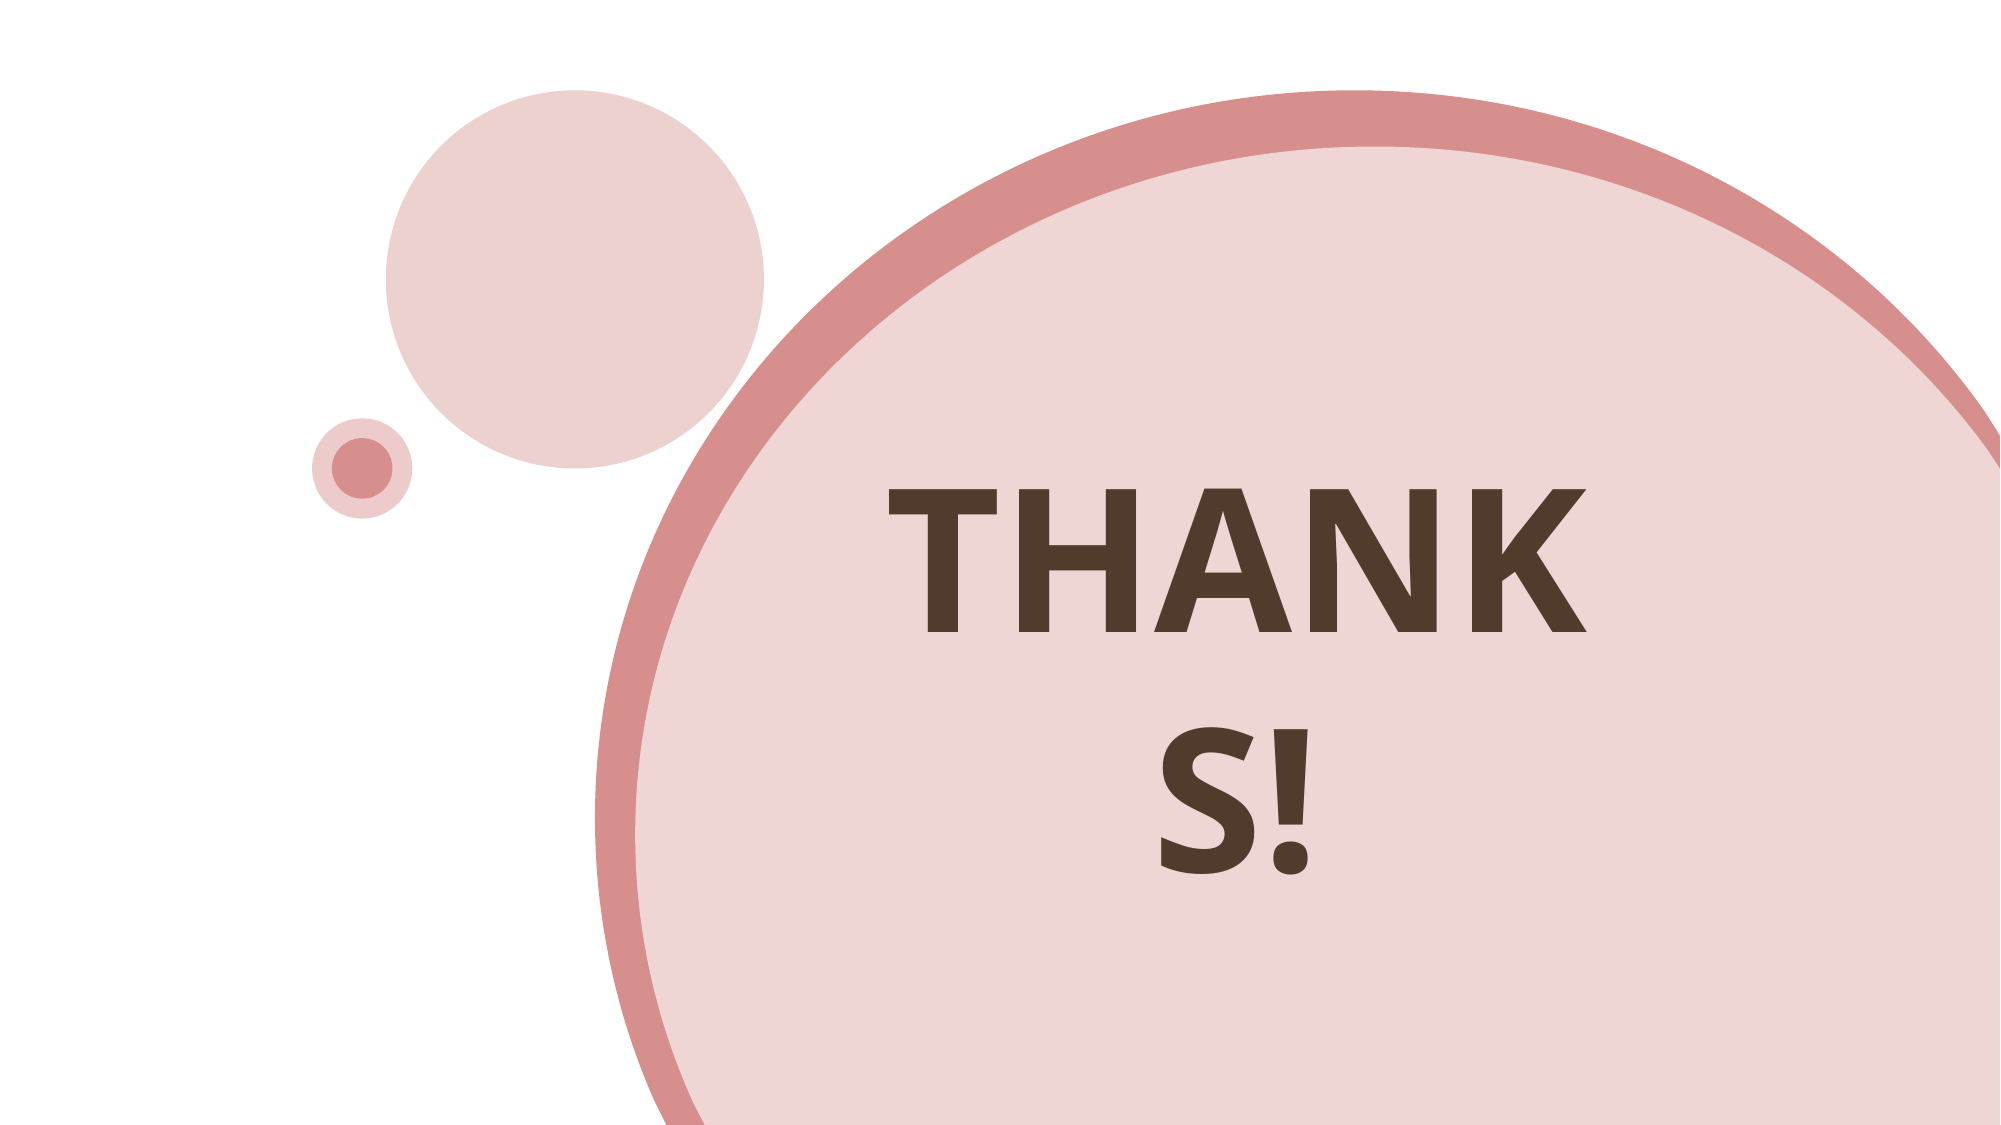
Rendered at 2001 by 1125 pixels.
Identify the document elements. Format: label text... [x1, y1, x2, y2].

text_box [312, 418, 413, 519]
text_box [594, 90, 2000, 1125]
text_box [384, 89, 765, 470]
text_box [634, 145, 2000, 1125]
text_box THANKS! [825, 562, 1648, 783]
